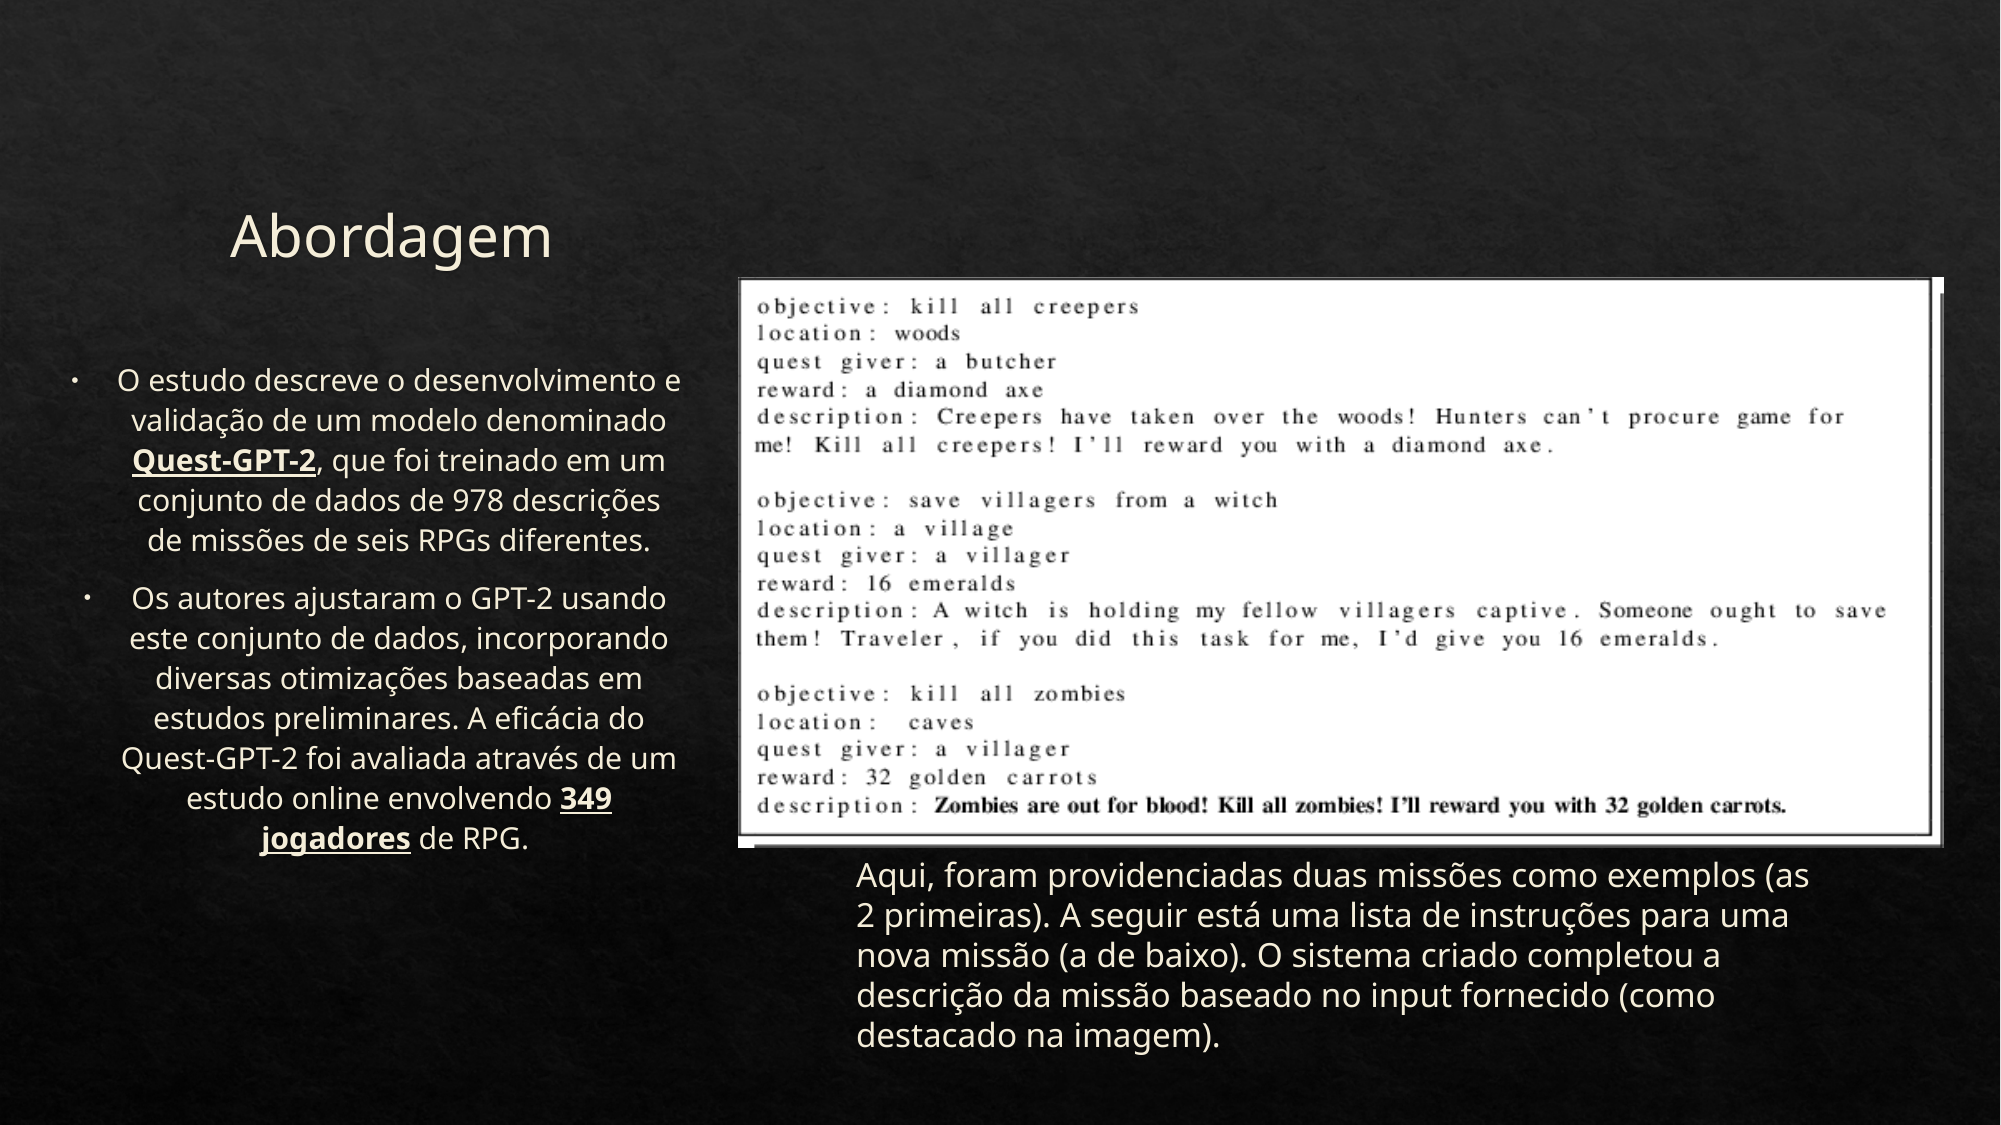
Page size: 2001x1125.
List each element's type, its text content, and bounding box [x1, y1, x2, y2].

picture [738, 277, 1944, 848]
list O estudo descreve o desenvolvimento e validação de um modelo denominado Quest-GPT-2, que foi treinado em um conjunto de dados de 978 descrições de missões de seis RPGs diferentes. Os autores ajustaram o GPT-2 usando este conjunto de dados, incorporando diversas otimizações baseadas em estudos preliminares. A eficácia do Quest-GPT-2 foi avaliada através de um estudo online envolvendo 349 jogadores de RPG. [56, 350, 697, 890]
text_box Aqui, foram providenciadas duas missões como exemplos (as 2 primeiras). A seguir está uma lista de instruções para uma nova missão (a de baixo). O sistema criado completou a descrição da missão baseado no input fornecido (como destacado na imagem). [841, 859, 1841, 1062]
title Abordagem [88, 167, 697, 278]
